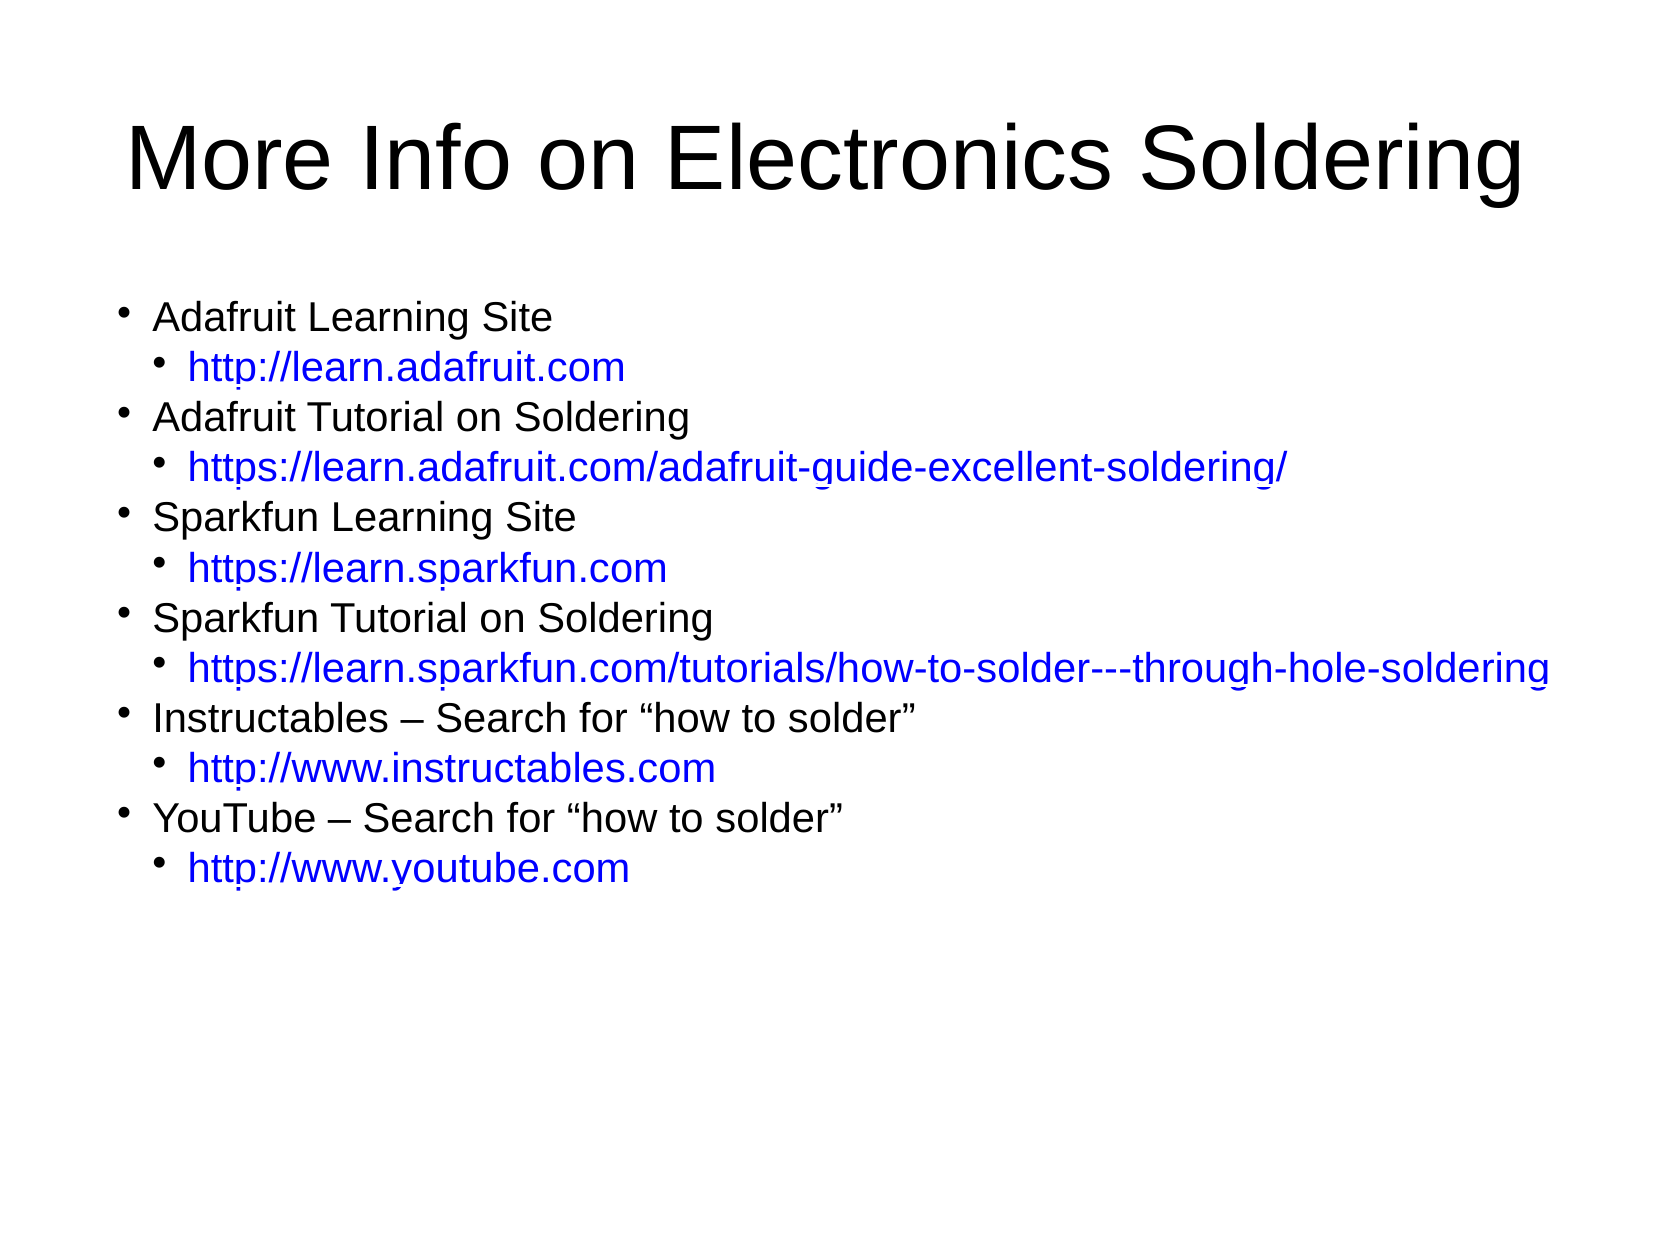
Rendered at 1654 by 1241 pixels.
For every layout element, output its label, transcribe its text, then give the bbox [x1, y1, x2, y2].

text_box Adafruit Learning Site http://learn.adafruit.com Adafruit Tutorial on Soldering https://learn.adafruit.com/adafruit-guide-excellent-soldering/ Sparkfun Learning Site https://learn.sparkfun.com Sparkfun Tutorial on Soldering https://learn.sparkfun.com/tutorials/how-to-solder---through-hole-soldering Instructables – Search for “how to solder” http://www.instructables.com YouTube – Search for “how to solder” http://www.youtube.com [116, 290, 1605, 1010]
text_box More Info on Electronics Soldering [82, 49, 1571, 257]
